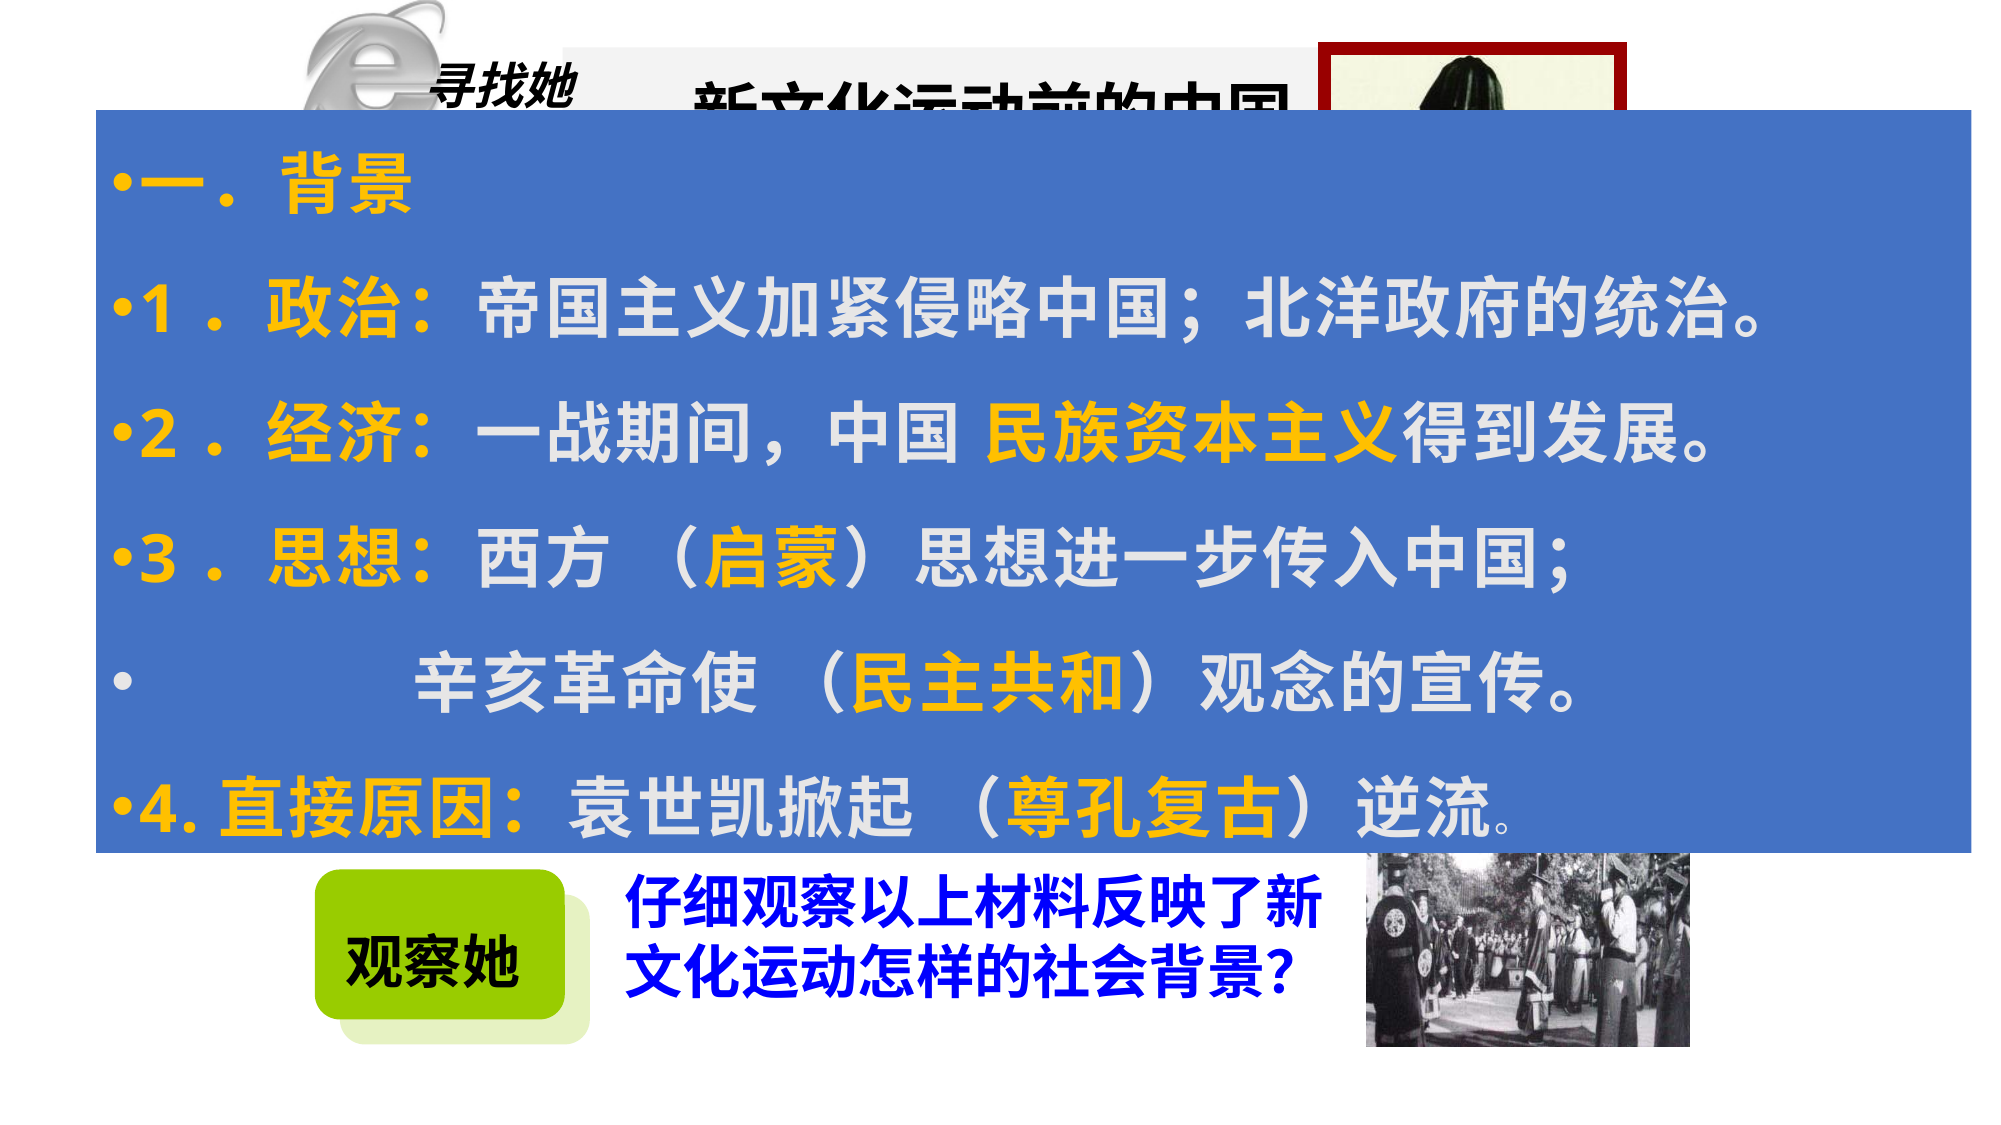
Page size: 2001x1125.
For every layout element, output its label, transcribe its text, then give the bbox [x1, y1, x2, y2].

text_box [314, 869, 590, 1045]
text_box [314, 420, 590, 596]
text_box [1330, 54, 1615, 430]
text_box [314, 196, 590, 372]
text_box 一．背景 1．政治：帝国主义加紧侵略中国；北洋政府的统治。 2．经济：一战期间，中国 民族资本主义得到发展。 3．思想：西方 （启蒙）思想进一步传入中国； 辛亥革命使 （民主共和）观念的宣传。 4.直接原因：袁世凯掀起 （尊孔复古）逆流。 [96, 110, 1972, 853]
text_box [291, 0, 1331, 163]
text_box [751, 148, 1142, 422]
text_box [314, 645, 590, 821]
text_box 仔细观察以上材料反映了新文化运动怎样的社会背景？ [610, 857, 1361, 1013]
picture [1366, 692, 1690, 1047]
picture [1259, 432, 1662, 681]
